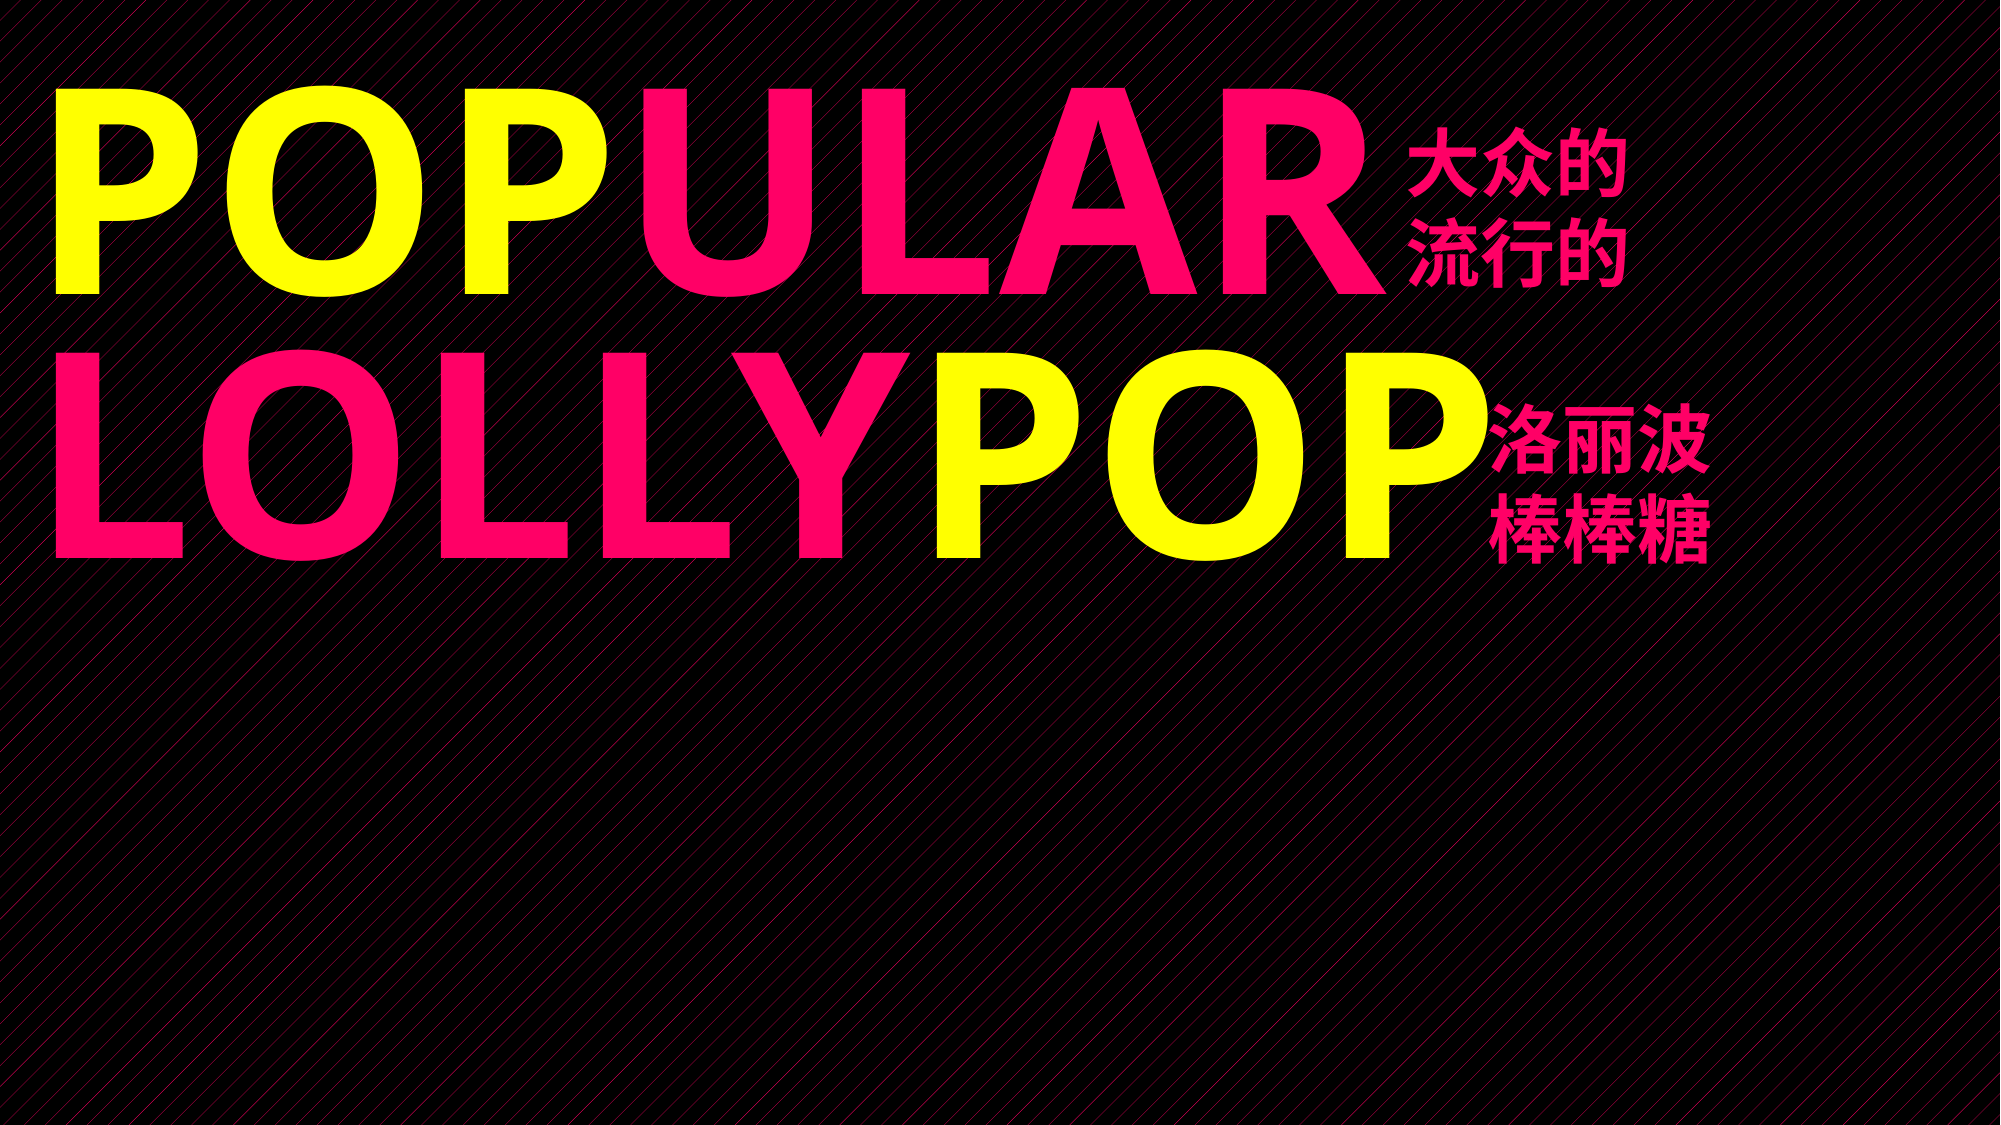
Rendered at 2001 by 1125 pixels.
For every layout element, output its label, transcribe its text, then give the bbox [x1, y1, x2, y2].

text_box 大众的 流行的 [1390, 108, 1675, 304]
text_box POPULAR [15, 0, 1622, 263]
text_box LOLLYPOP [15, 263, 1548, 624]
text_box 洛丽波 棒棒糖 [1473, 385, 1758, 580]
text_box POPULAR [1548, 304, 1622, 360]
